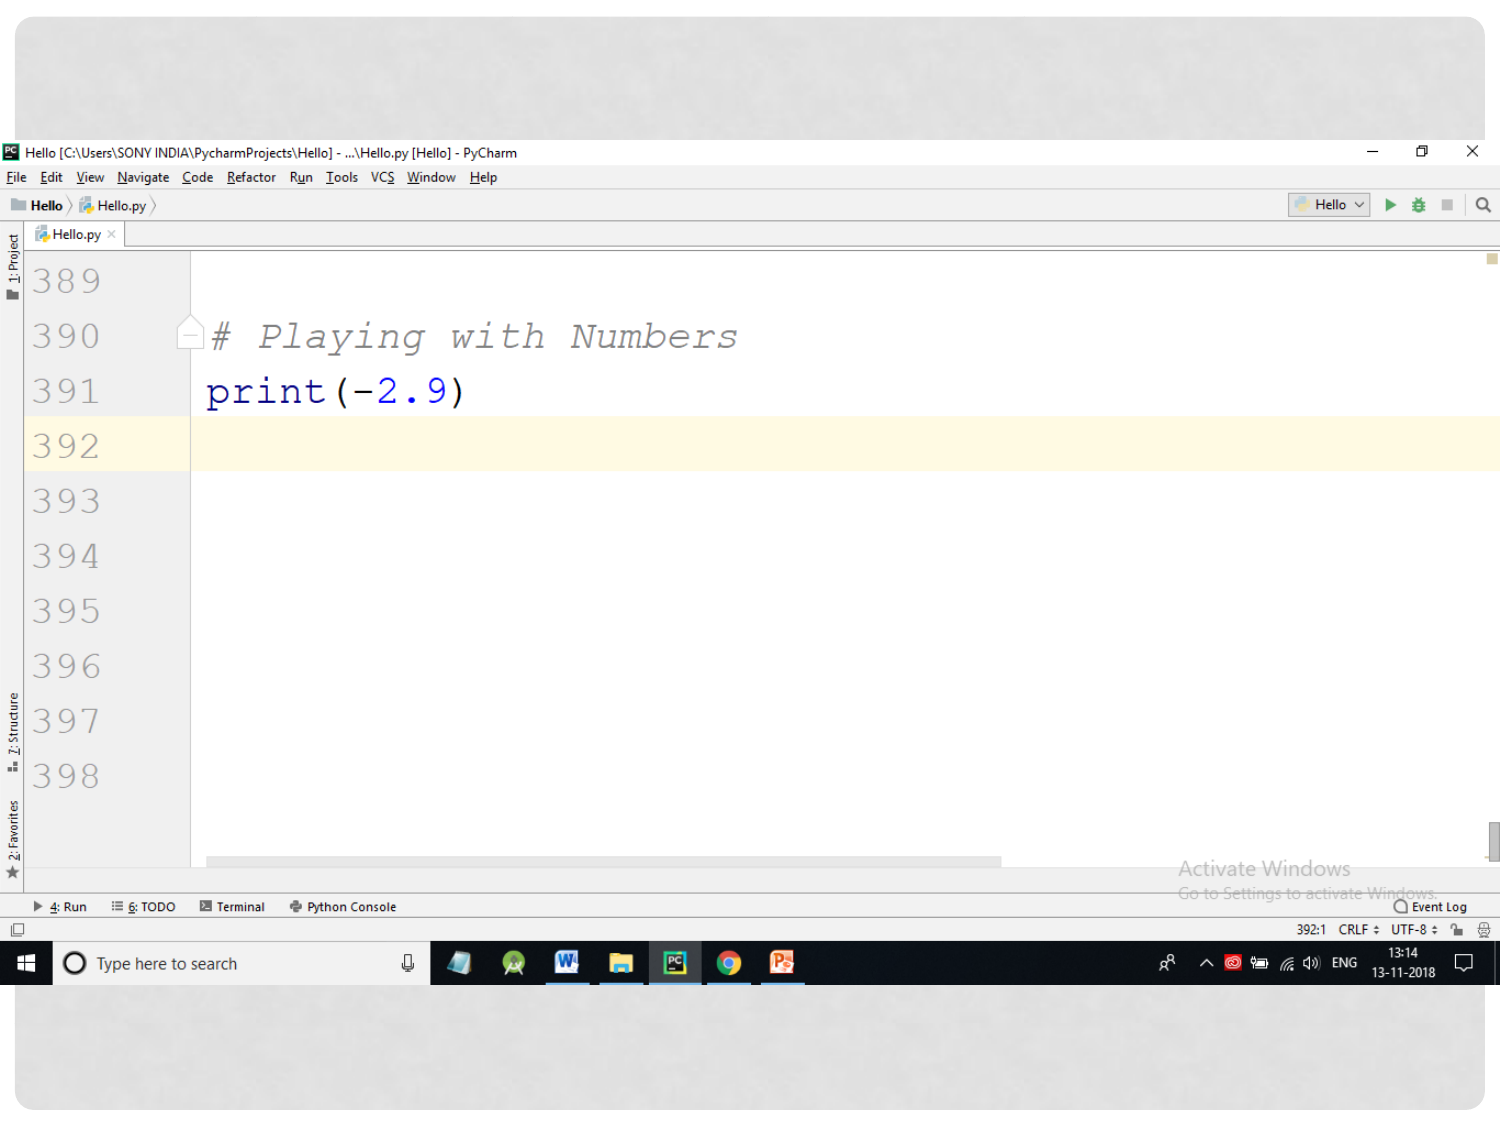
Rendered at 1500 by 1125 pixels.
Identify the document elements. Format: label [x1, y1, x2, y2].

picture [0, 140, 1500, 985]
